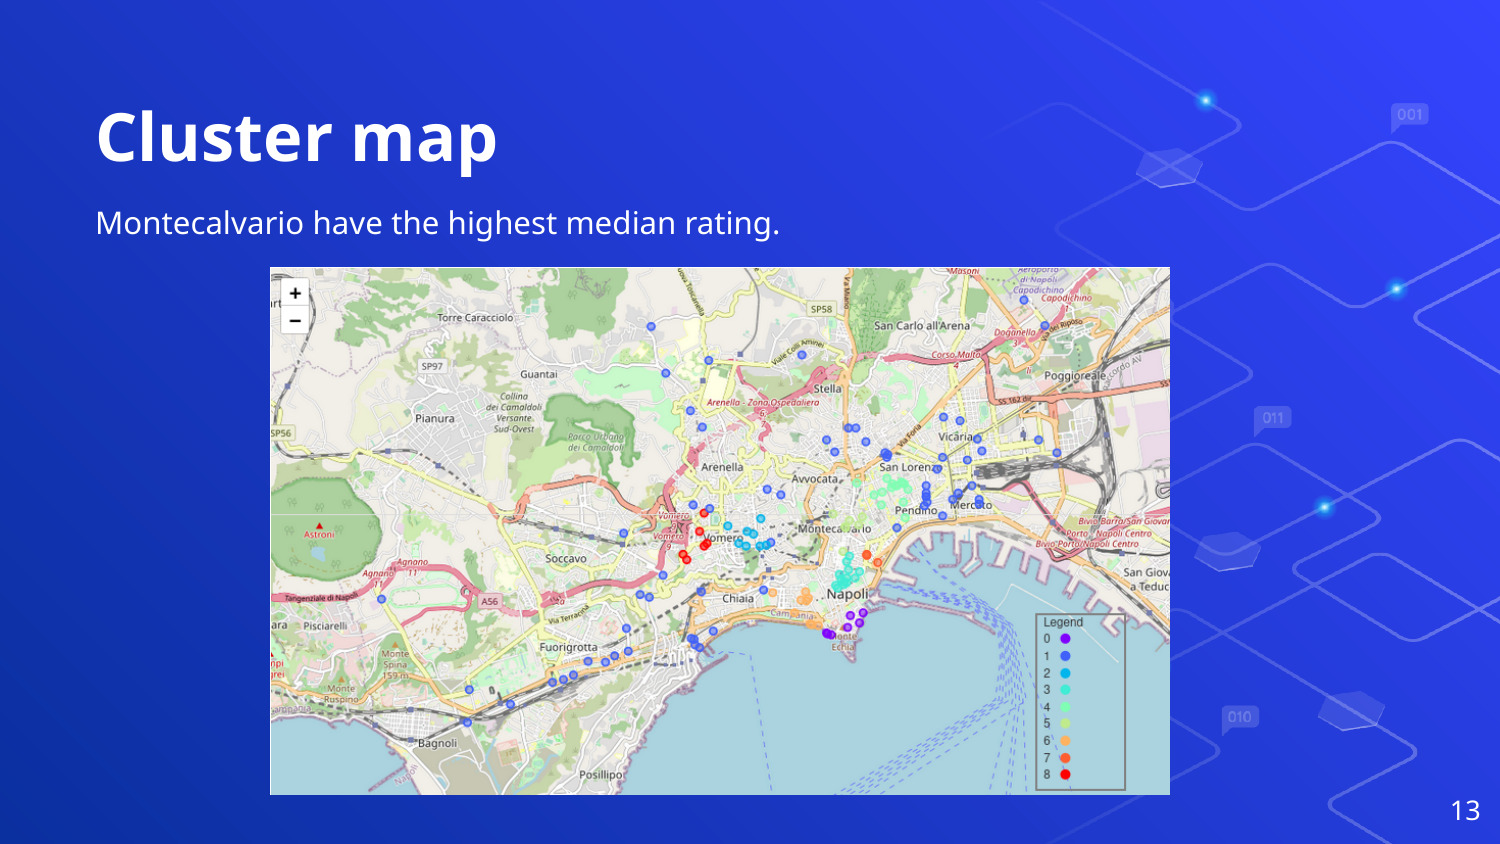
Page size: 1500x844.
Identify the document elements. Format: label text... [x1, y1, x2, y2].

text_box <number> [1391, 779, 1481, 844]
text_box Cluster map [95, 33, 1082, 175]
picture [0, 0, 1500, 844]
text_box [95, 255, 600, 741]
text_box Montecalvario have the highest median rating. [95, 198, 1425, 255]
